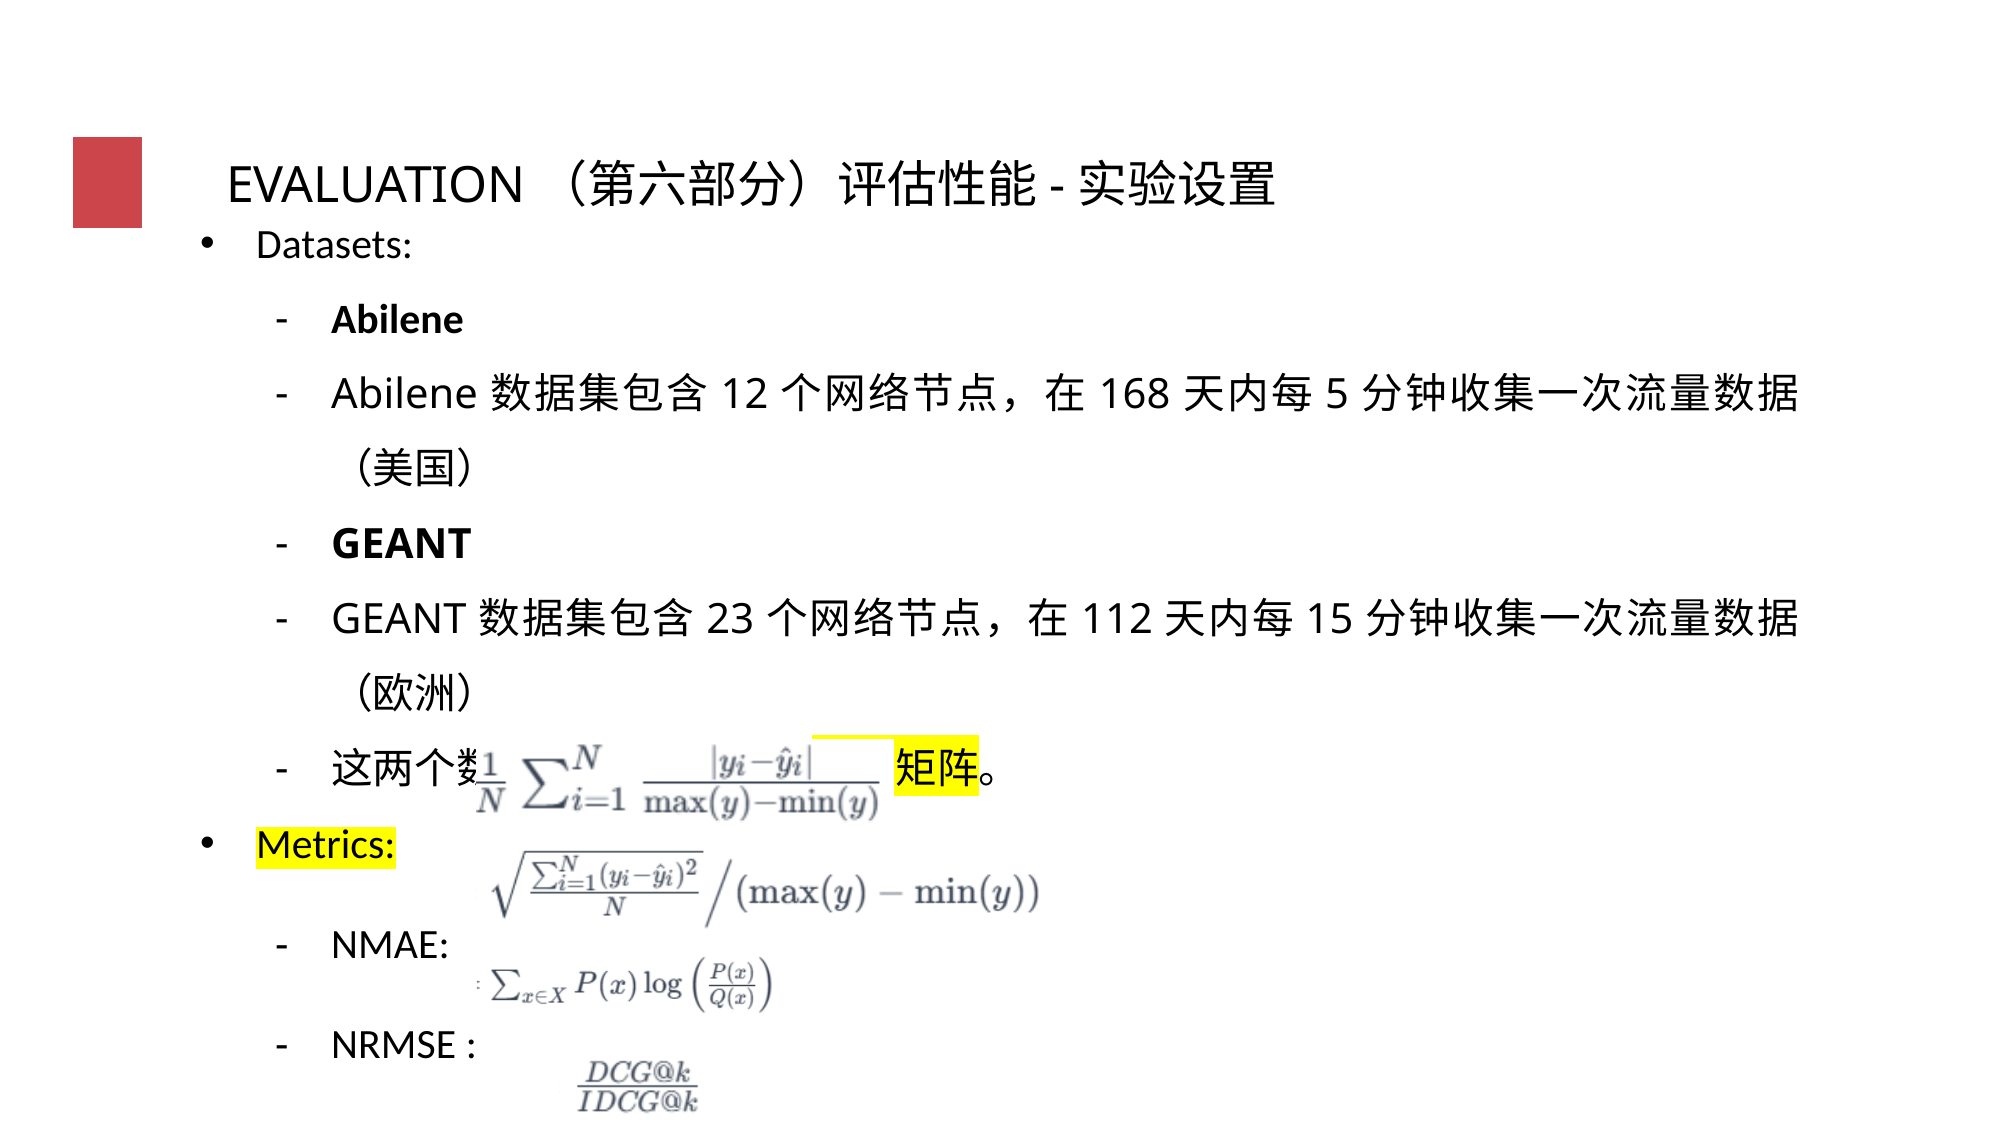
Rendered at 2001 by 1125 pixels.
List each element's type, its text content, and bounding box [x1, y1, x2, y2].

text_box EVALUATION（第六部分）评估性能-实验设置 [198, 144, 1293, 184]
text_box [185, 184, 1814, 1115]
picture [73, 137, 143, 228]
